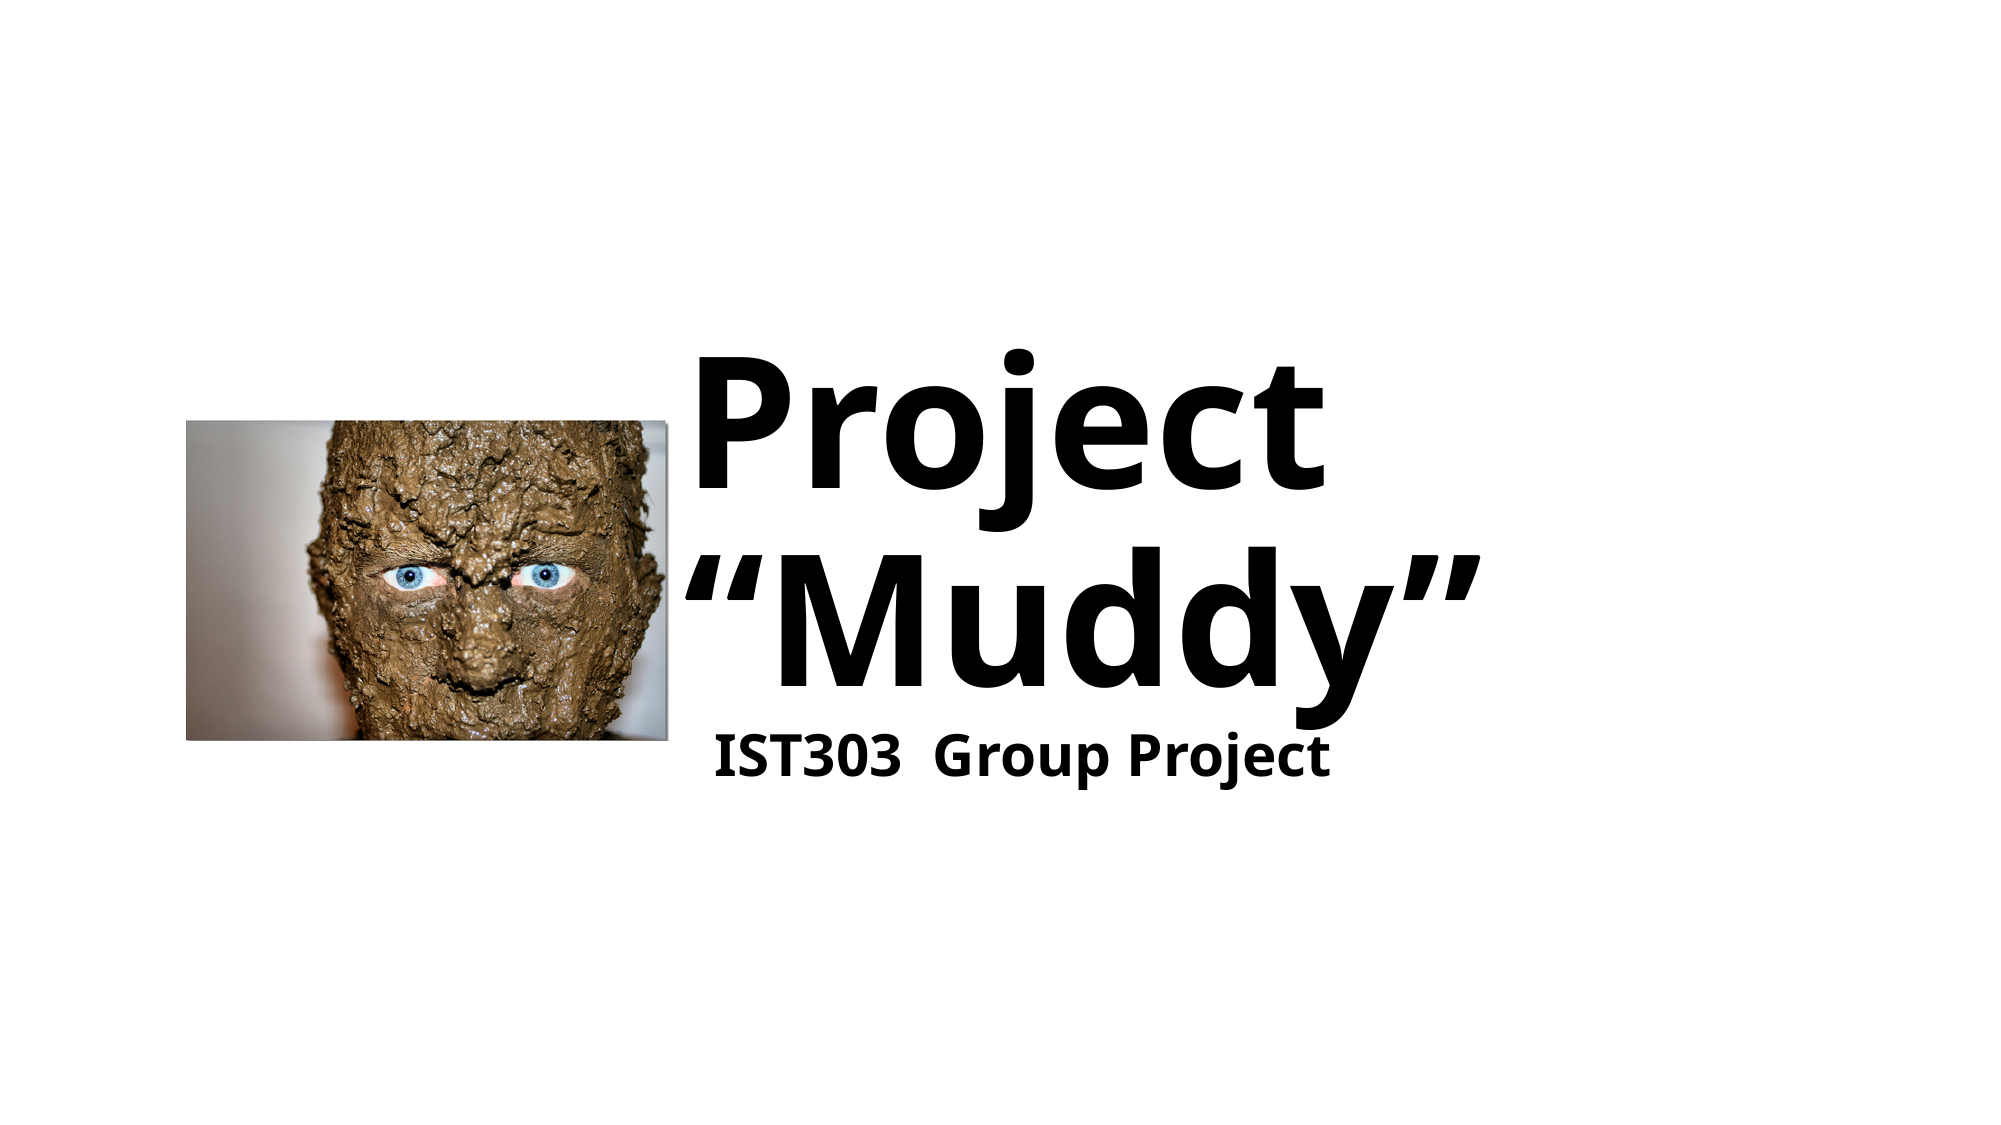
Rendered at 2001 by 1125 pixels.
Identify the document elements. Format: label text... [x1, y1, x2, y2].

picture [186, 420, 669, 741]
title Project “Muddy” IST303 Group Project [668, 340, 1978, 778]
